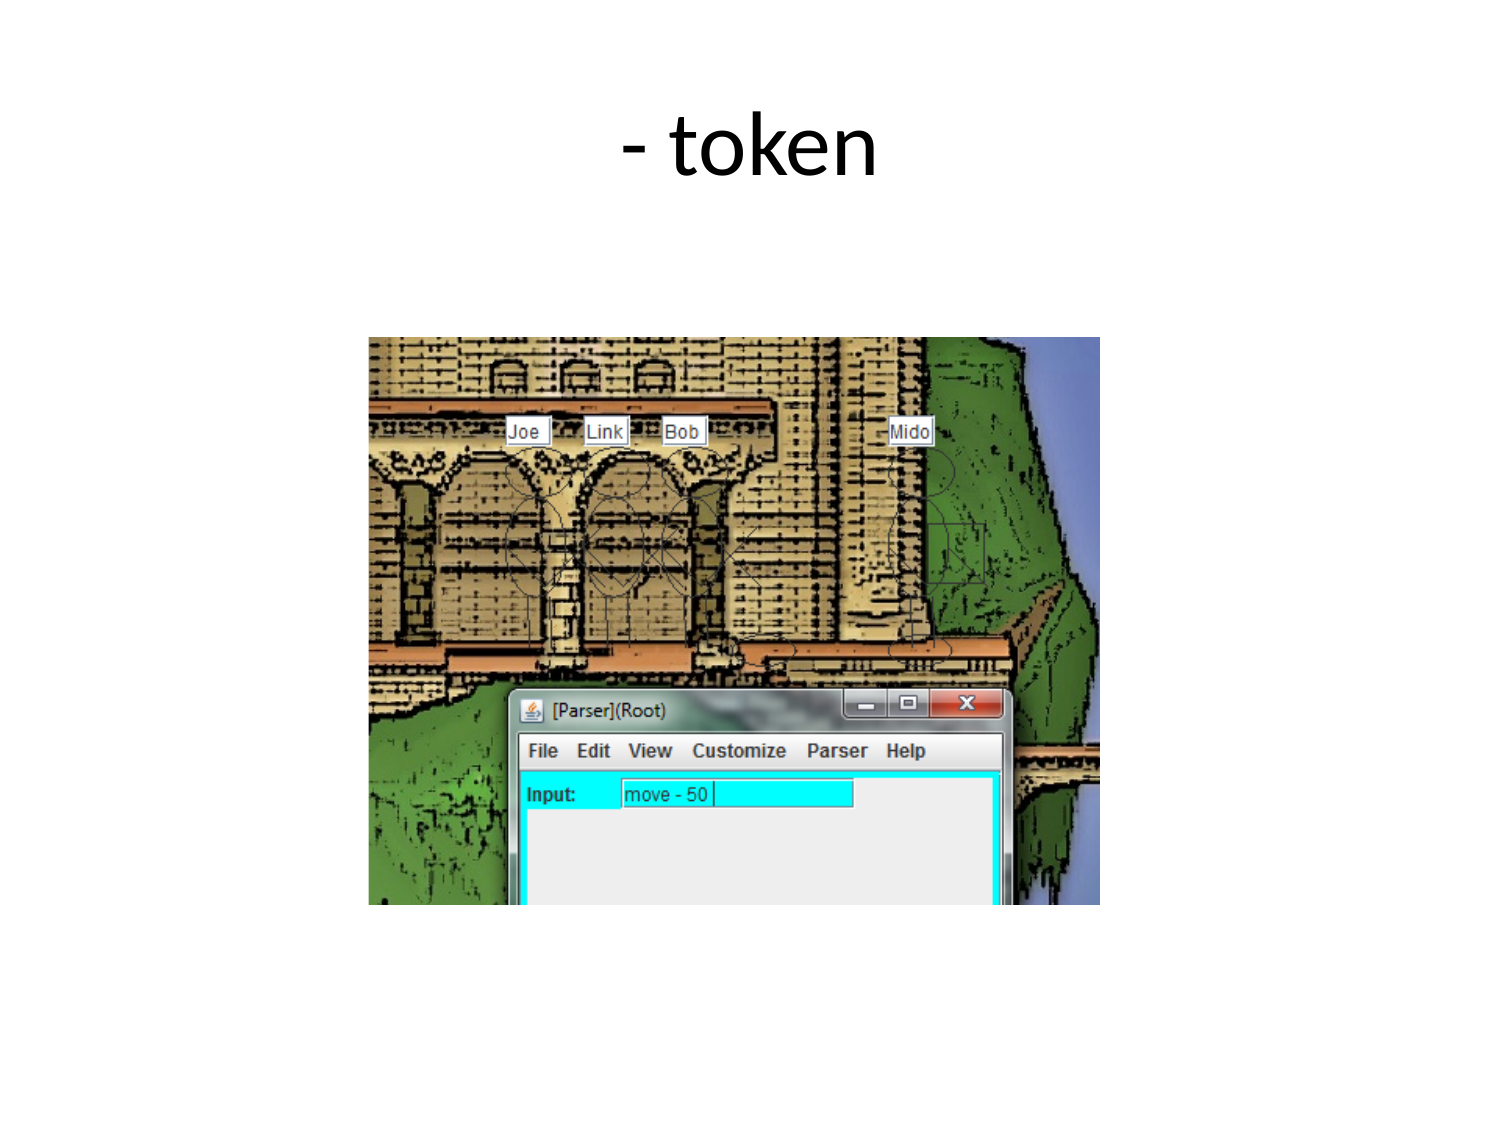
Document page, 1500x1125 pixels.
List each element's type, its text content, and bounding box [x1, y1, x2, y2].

title - token [75, 45, 1425, 233]
picture [368, 337, 1101, 905]
